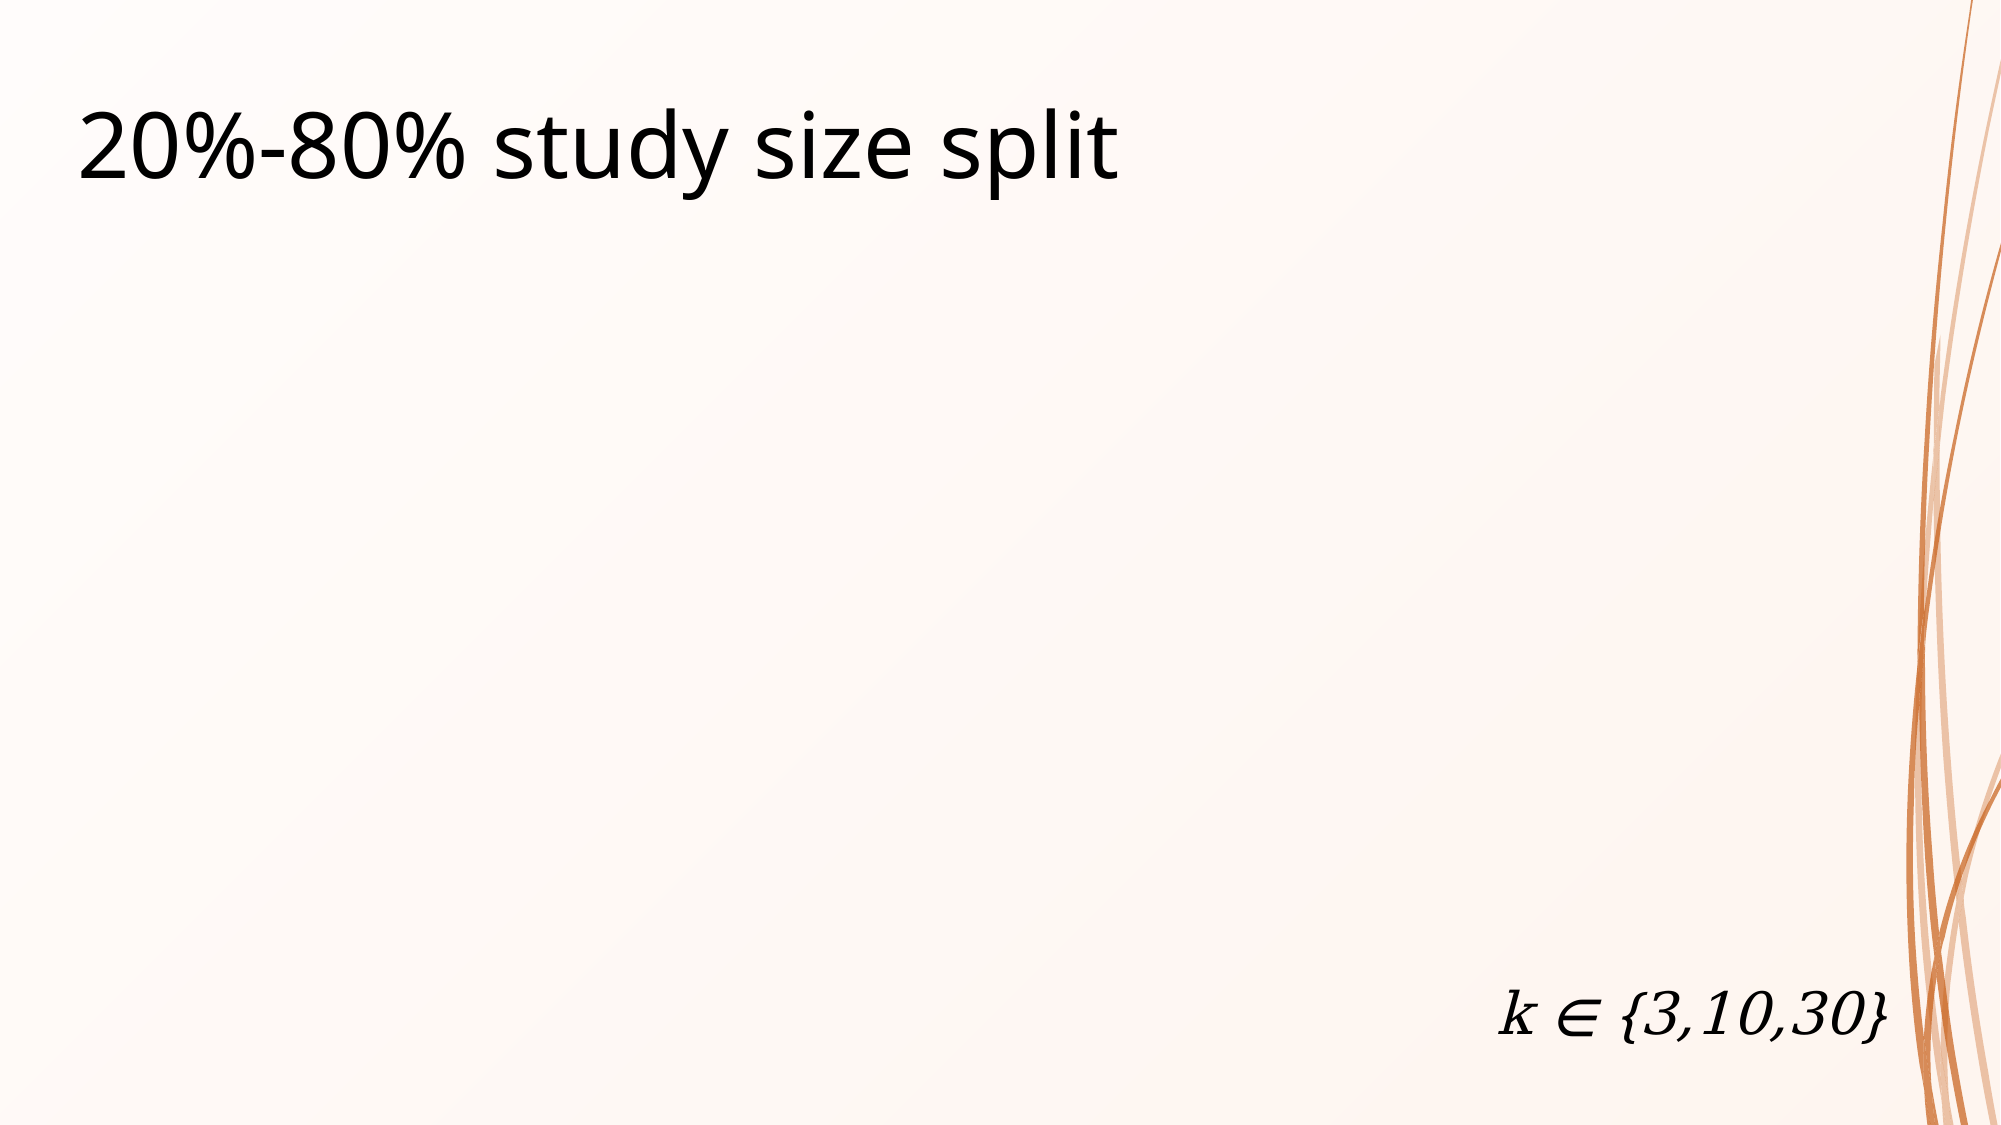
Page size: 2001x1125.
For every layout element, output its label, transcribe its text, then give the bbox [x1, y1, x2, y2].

text_box k ∈ {3,10,30} [1481, 968, 1915, 1124]
title 20%-80% study size split [62, 39, 1788, 258]
